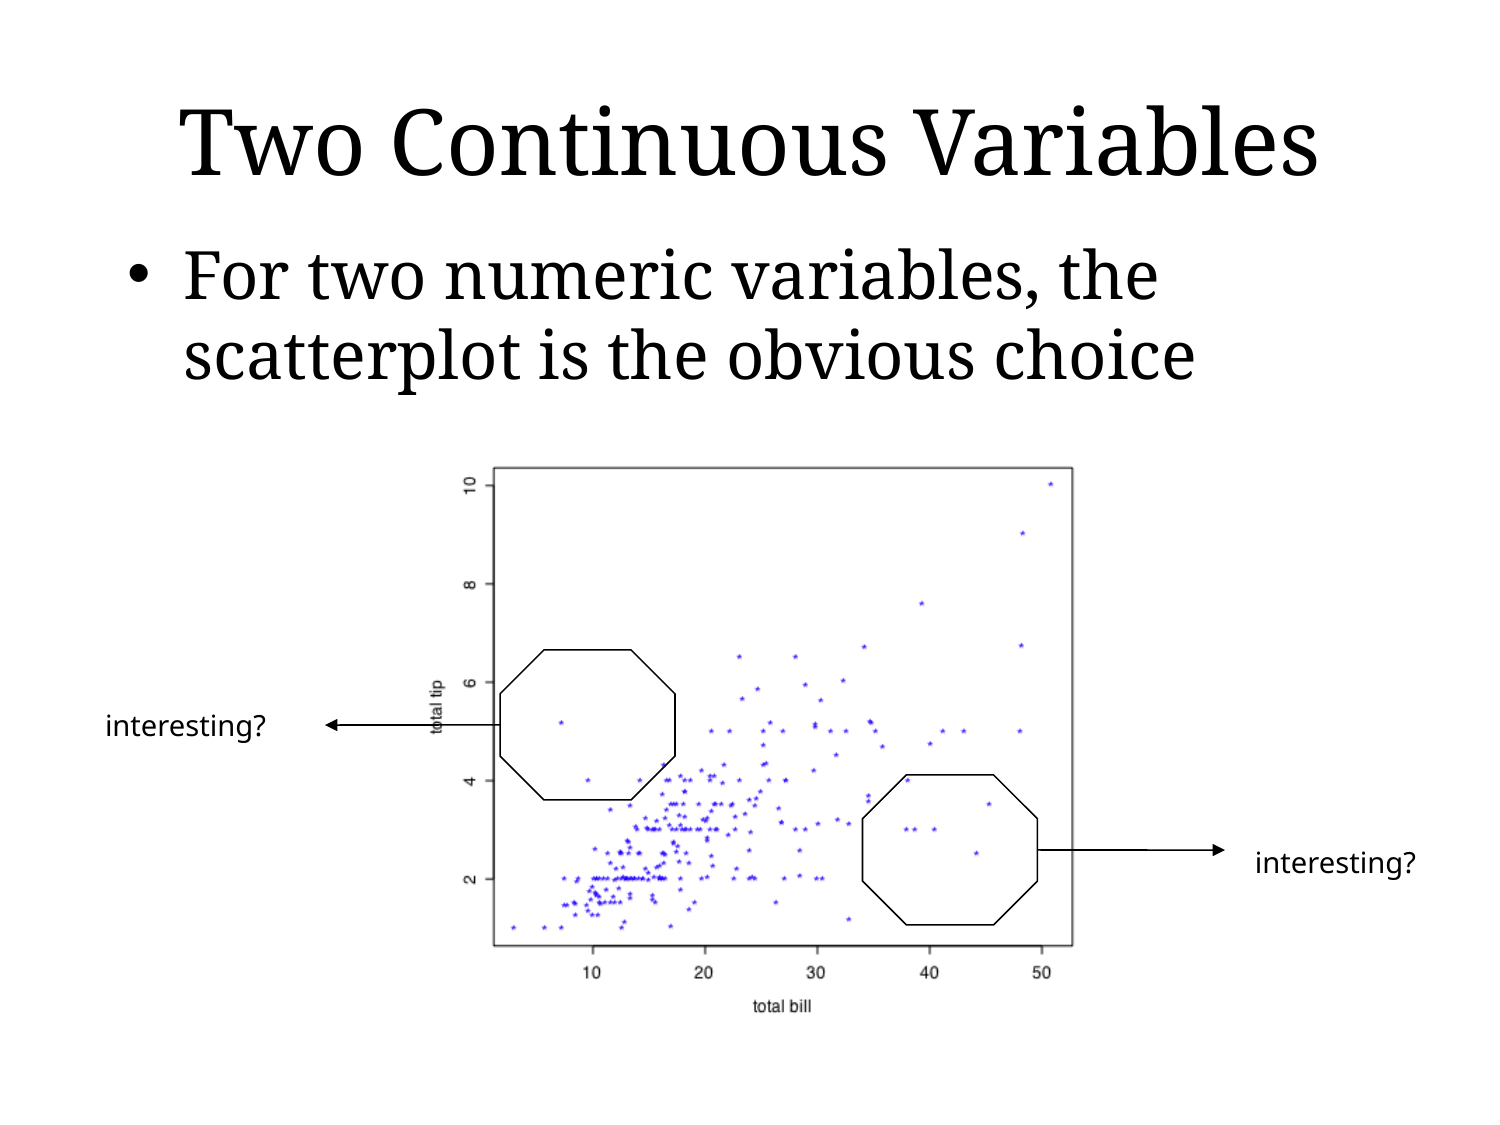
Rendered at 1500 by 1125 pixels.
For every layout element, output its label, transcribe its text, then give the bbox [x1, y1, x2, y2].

list For two numeric variables, the scatterplot is the obvious choice [112, 224, 1338, 398]
title Two Continuous Variables [75, 45, 1425, 233]
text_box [87, 399, 1435, 1033]
